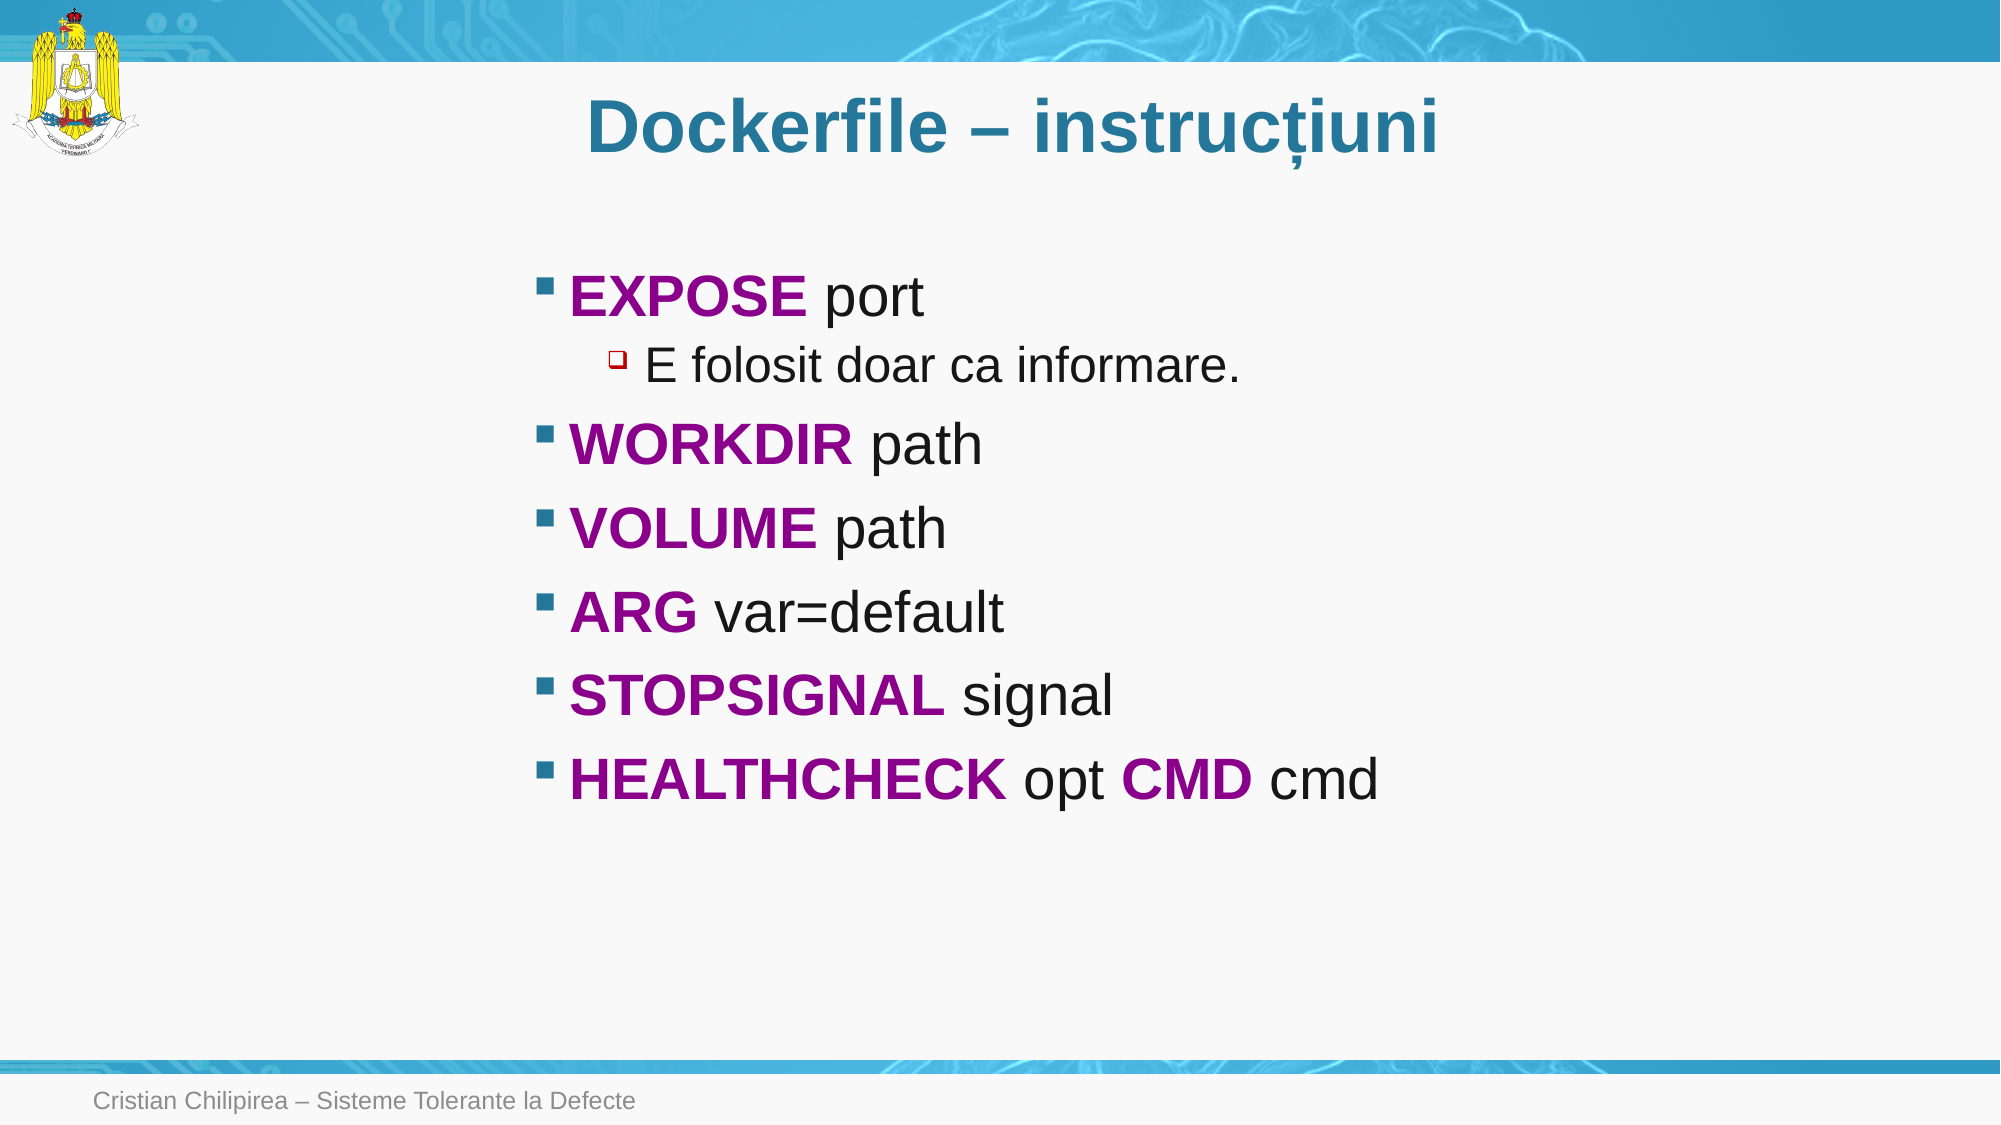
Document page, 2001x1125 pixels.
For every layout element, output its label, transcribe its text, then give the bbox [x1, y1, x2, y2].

picture [0, 0, 2000, 156]
title Dockerfile – instrucțiuni [150, 76, 1876, 180]
footer Cristian Chilipirea – Sisteme Tolerante la Defecte [77, 1073, 1338, 1125]
picture [0, 1060, 2000, 1074]
list EXPOSE port E folosit doar ca informare. WORKDIR path VOLUME path ARG var=default STOPSIGNAL signal HEALTHCHECK opt CMD cmd [516, 258, 1915, 1033]
